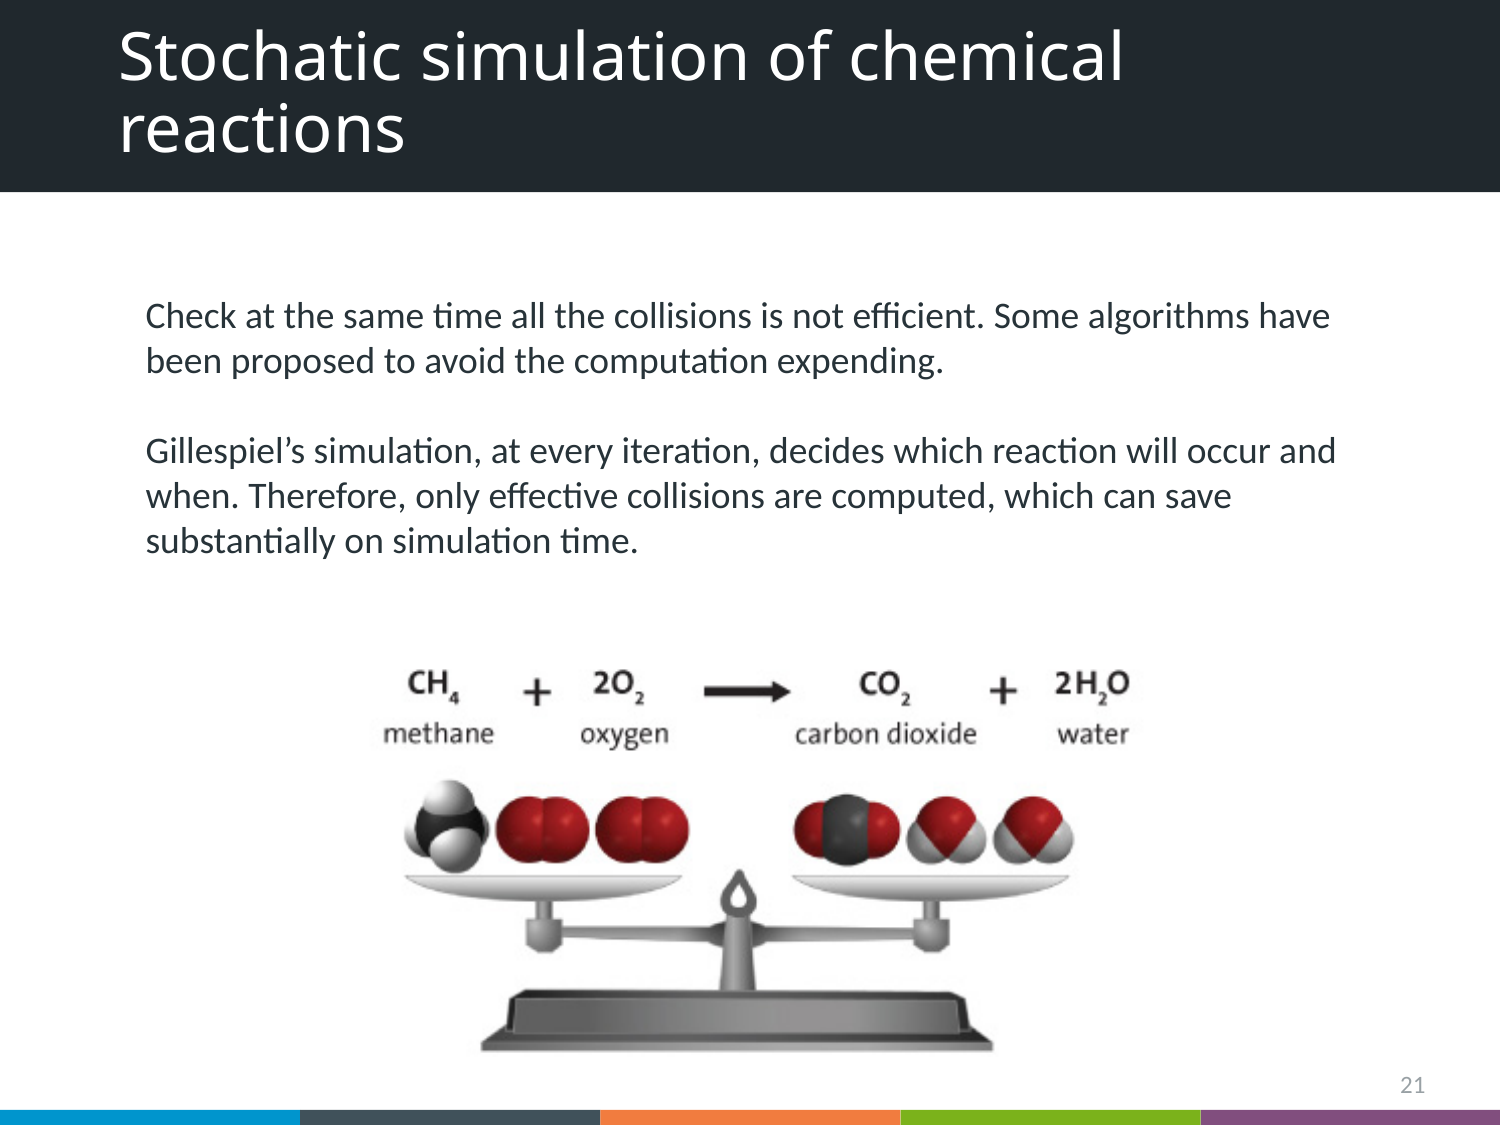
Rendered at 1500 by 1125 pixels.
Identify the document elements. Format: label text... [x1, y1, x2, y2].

title Stochatic simulation of chemical reactions [103, 40, 1397, 151]
picture [0, 654, 1500, 1057]
slide_number 21 [1103, 1060, 1441, 1107]
text_box Check at the same time all the collisions is not efficient. Some algorithms have been proposed to avoid the computation expending. Gillespiel’s simulation, at every iteration, decides which reaction will occur and when. Therefore, only effective collisions are computed, which can save substantially on simulation time. [130, 283, 1394, 569]
